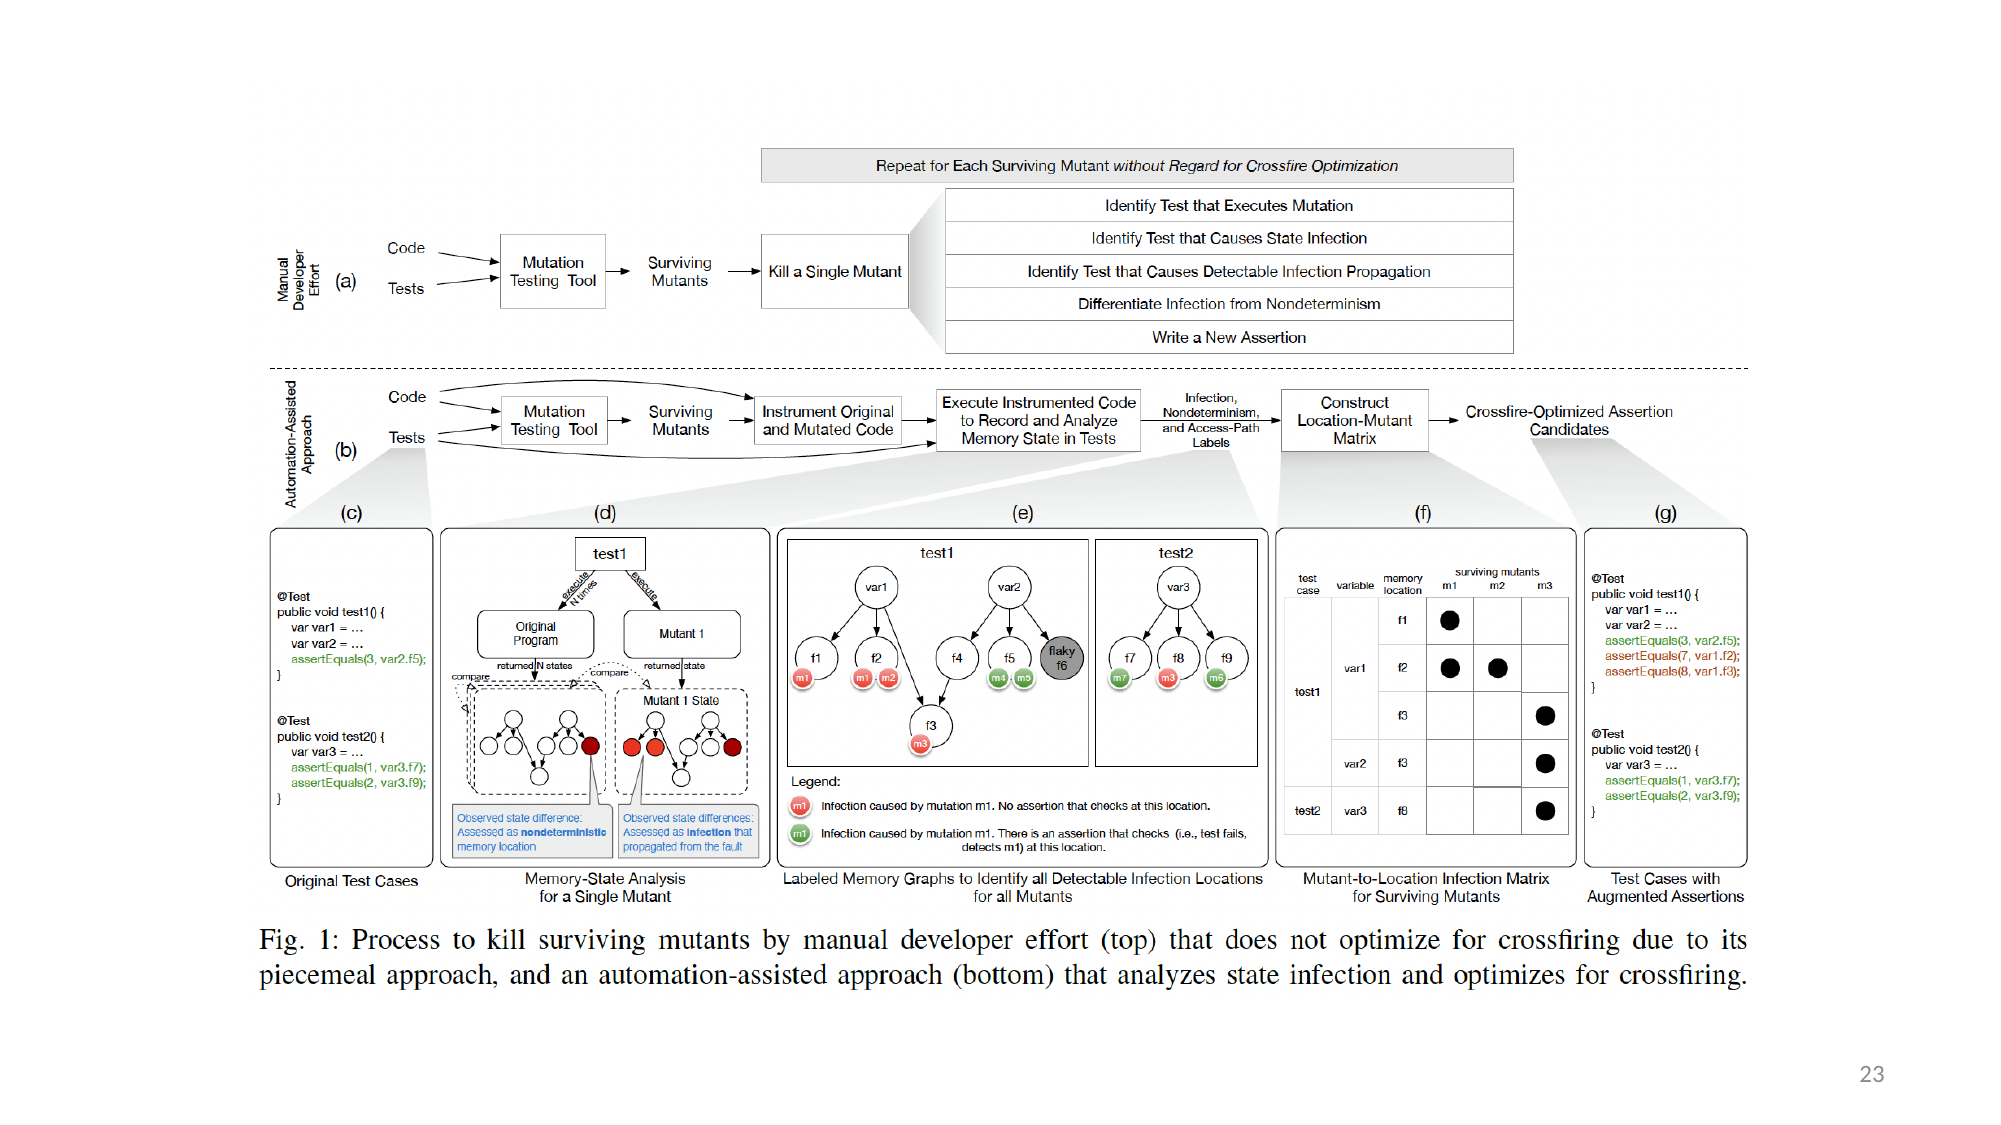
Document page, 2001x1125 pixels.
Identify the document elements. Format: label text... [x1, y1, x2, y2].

slide_number 23 [1433, 1042, 1900, 1103]
picture [249, 82, 1751, 1003]
